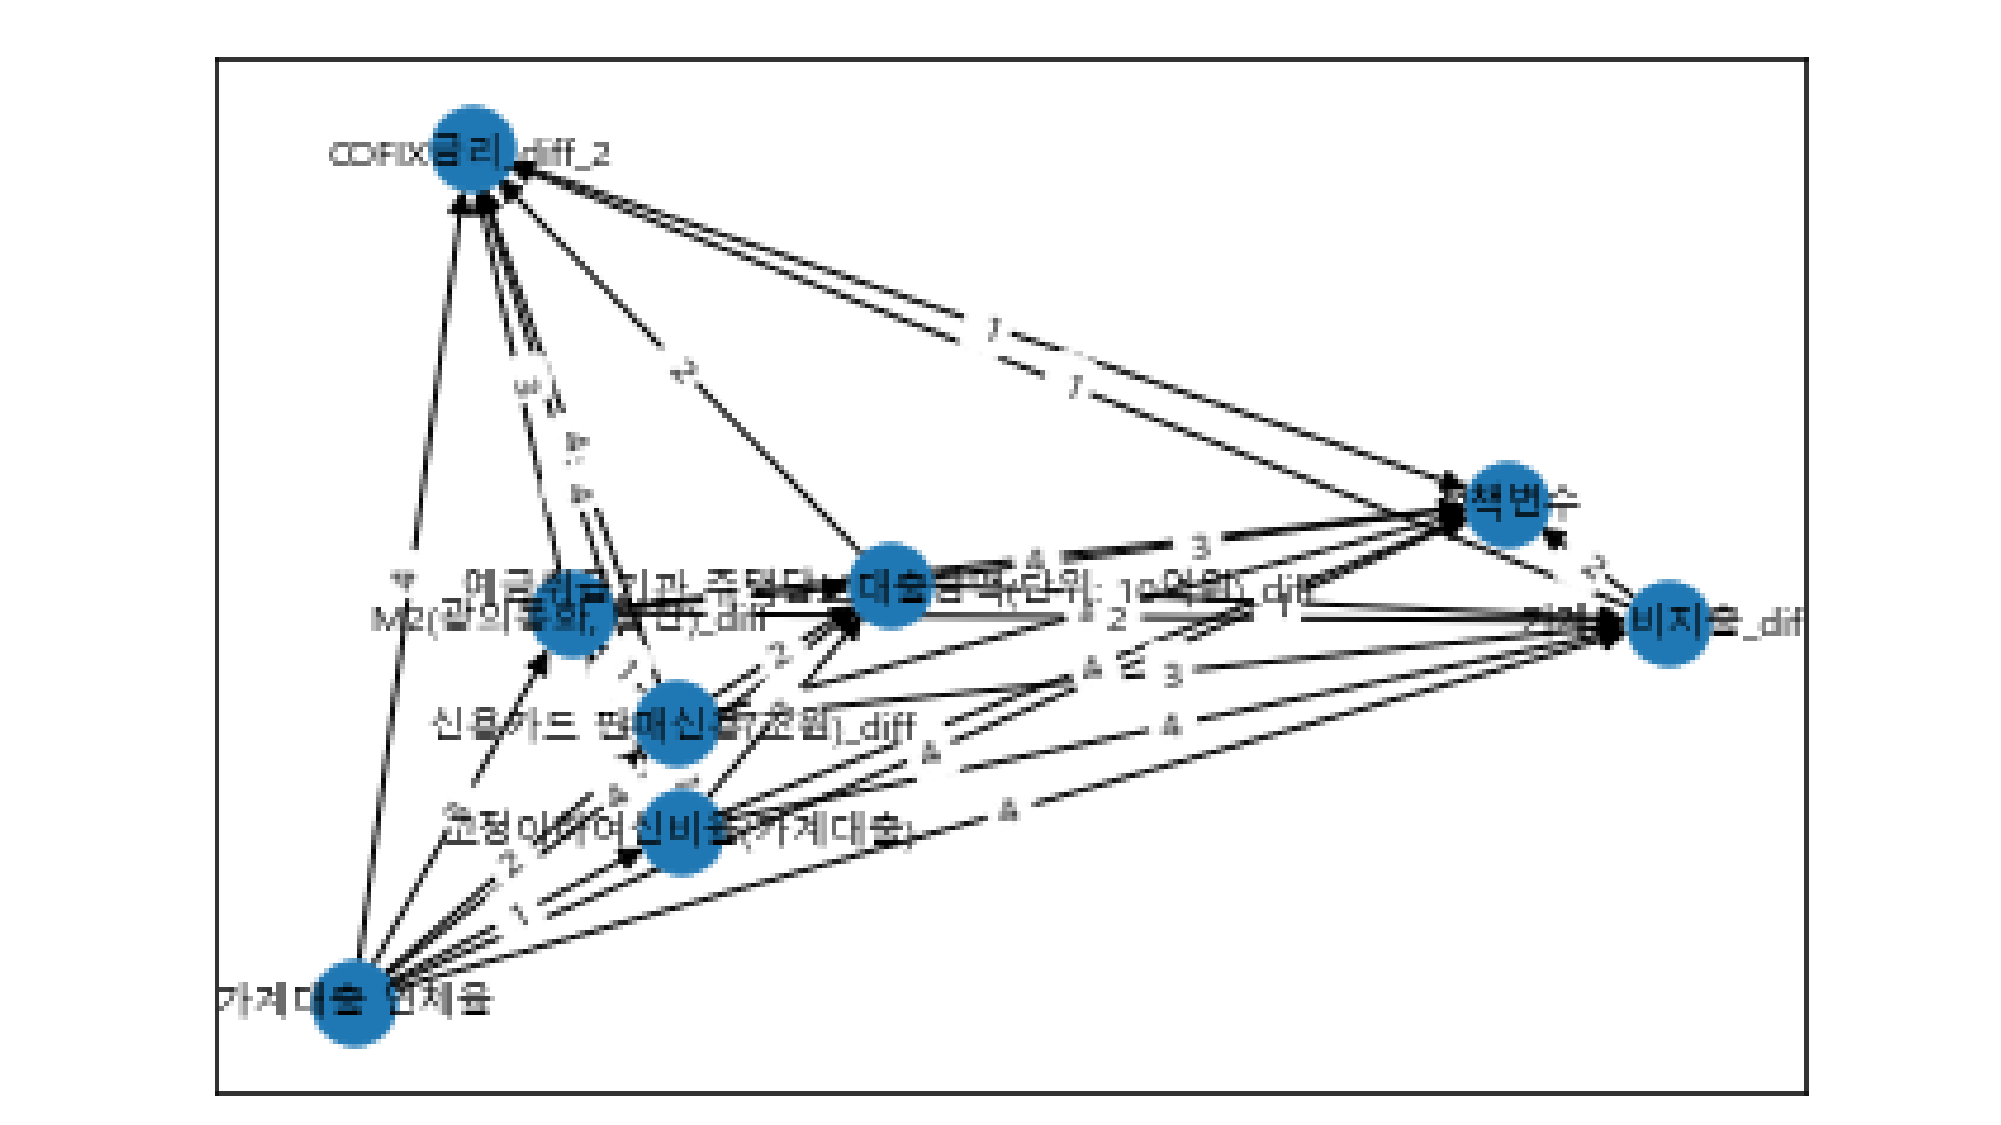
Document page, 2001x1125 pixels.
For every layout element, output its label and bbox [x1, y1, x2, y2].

picture [182, 29, 1838, 1125]
